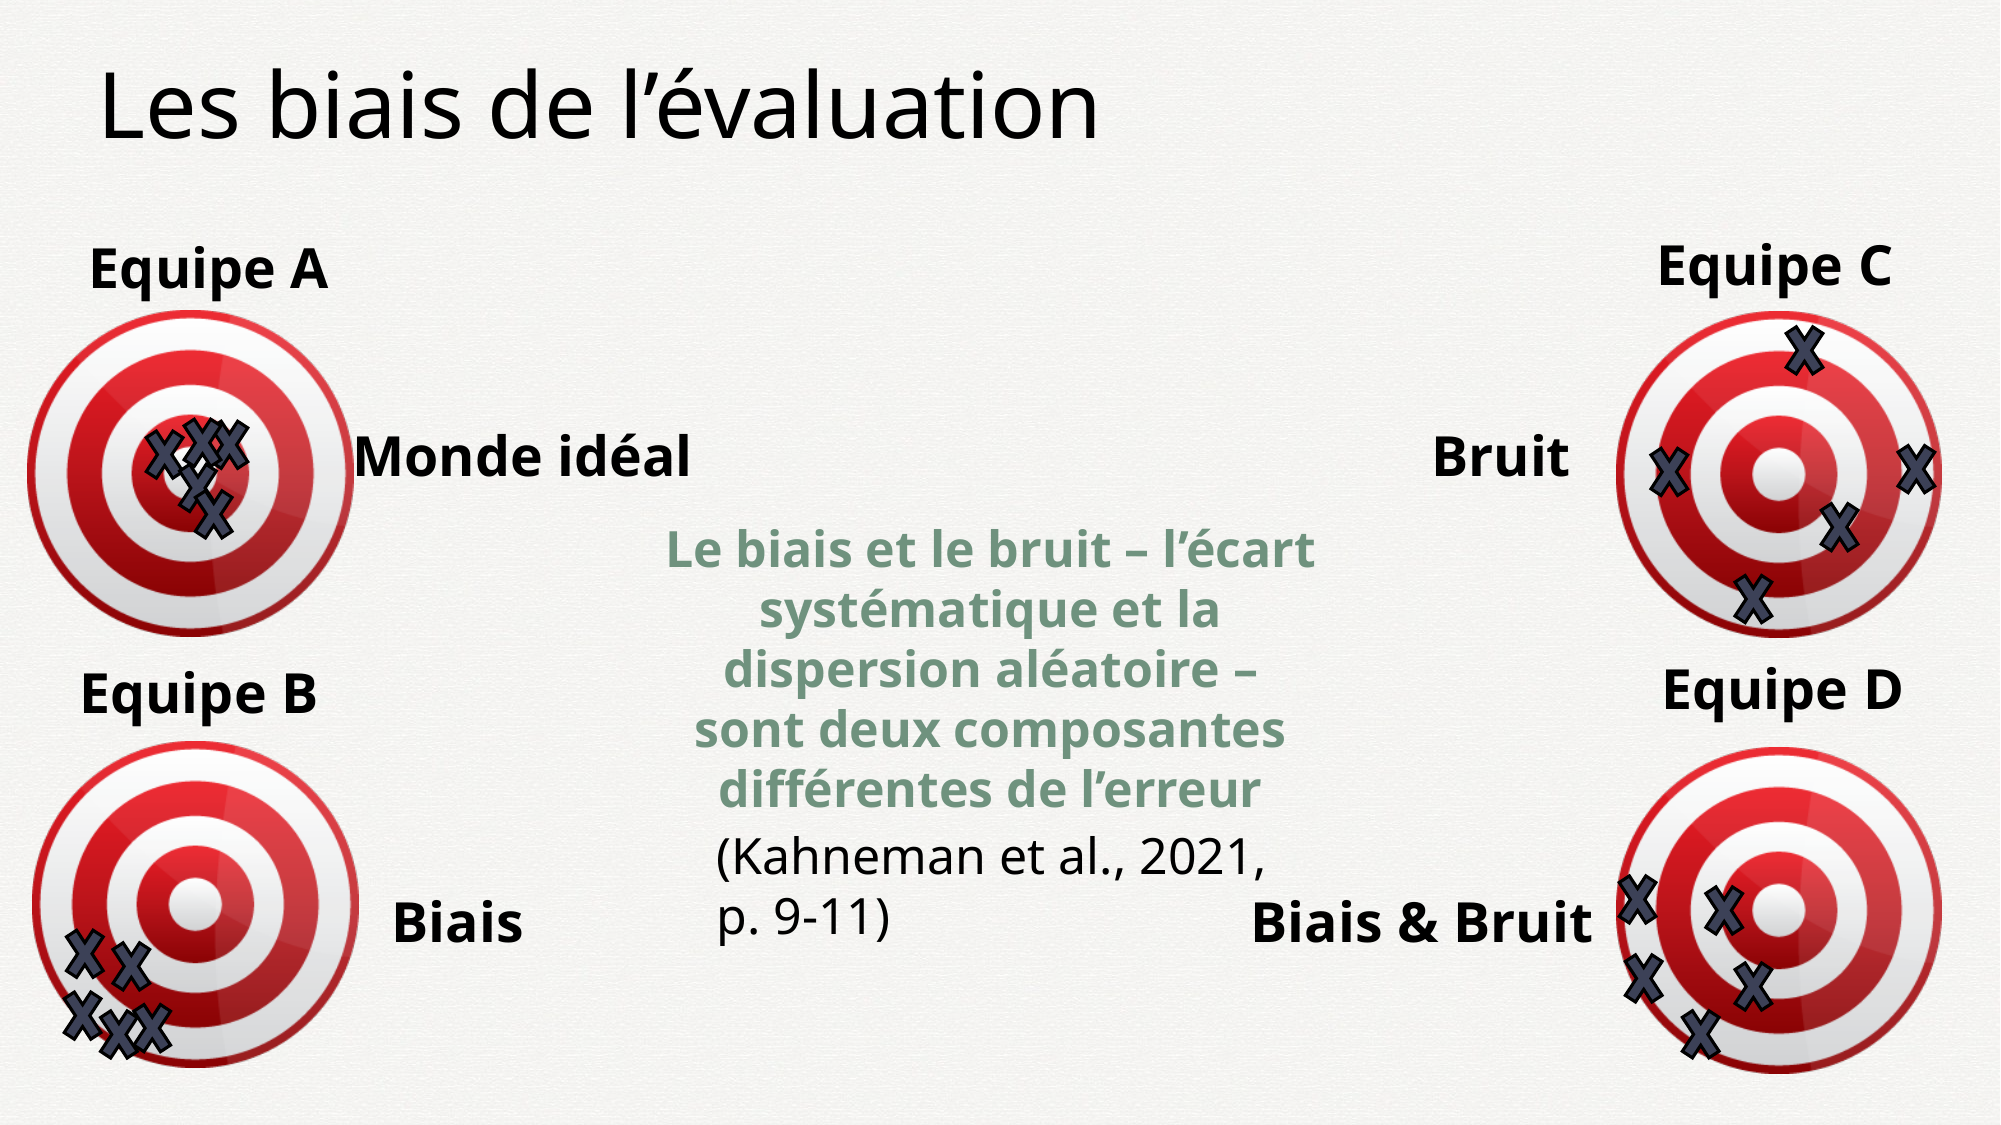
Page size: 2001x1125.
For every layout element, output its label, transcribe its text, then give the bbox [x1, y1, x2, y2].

text_box Equipe D [1646, 646, 1920, 728]
text_box Equipe C [1641, 222, 1909, 305]
picture [32, 740, 360, 1068]
text_box Biais & Bruit [1236, 879, 1609, 961]
text_box Le biais et le bruit – l’écart systématique et la dispersion aléatoire – sont deux composantes différentes de l’erreur [647, 509, 1334, 825]
picture [1615, 746, 1943, 1074]
text_box Monde idéal [354, 413, 708, 496]
text_box Biais [376, 879, 539, 961]
text_box (Kahneman et al., 2021, p. 9-11) [701, 825, 1309, 952]
title Les biais de l’évaluation [82, 43, 1768, 170]
picture [26, 310, 354, 638]
picture [1615, 310, 1943, 638]
text_box Equipe B [64, 650, 334, 732]
text_box Equipe A [74, 226, 345, 308]
text_box Bruit [1416, 413, 1587, 496]
